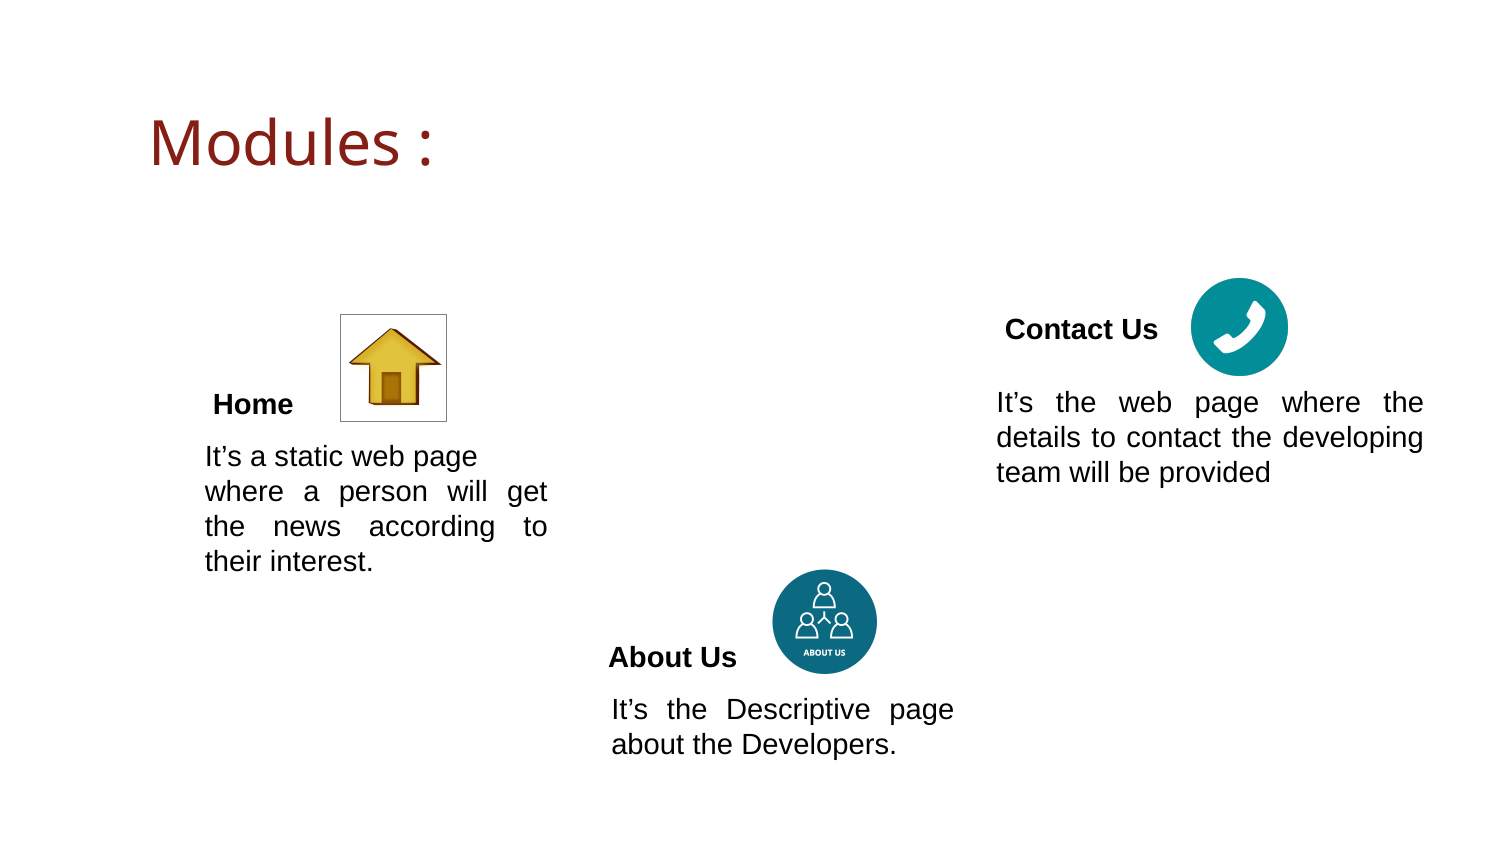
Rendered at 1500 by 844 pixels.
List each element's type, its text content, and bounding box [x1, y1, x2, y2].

text_box Home [189, 345, 564, 436]
picture [771, 568, 879, 676]
picture [339, 314, 448, 422]
text_box It’s the Descriptive page about the Developers. [596, 675, 970, 808]
text_box Modules : [117, 87, 1383, 182]
text_box It’s a static web page where a person will get the news according to their interest. [189, 436, 564, 608]
text_box It’s the web page where the details to contact the developing team will be provided [981, 368, 1440, 501]
text_box About Us [584, 598, 959, 689]
picture [1190, 278, 1289, 376]
text_box Contact Us [981, 269, 1355, 360]
